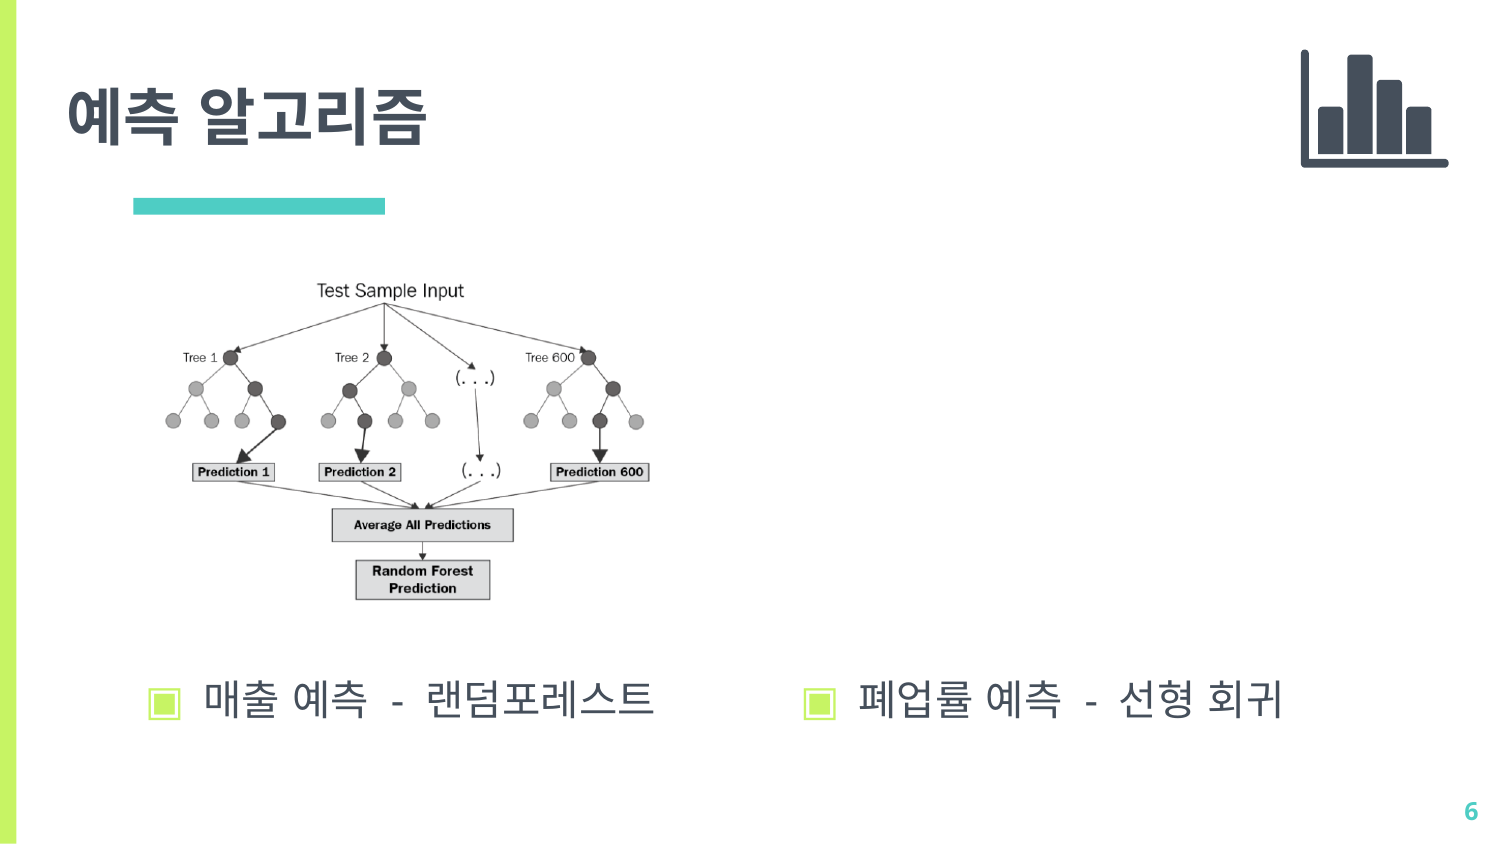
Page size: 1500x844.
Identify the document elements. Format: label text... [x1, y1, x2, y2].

text_box 폐업률 예측 - 선형 회귀 [768, 659, 1387, 763]
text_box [1300, 49, 1449, 168]
picture [146, 263, 674, 604]
slide_number 6 [1403, 780, 1494, 832]
list 매출 예측 - 랜덤포레스트 [113, 659, 732, 763]
text_box 예측 알고리즘 [51, 86, 1295, 168]
